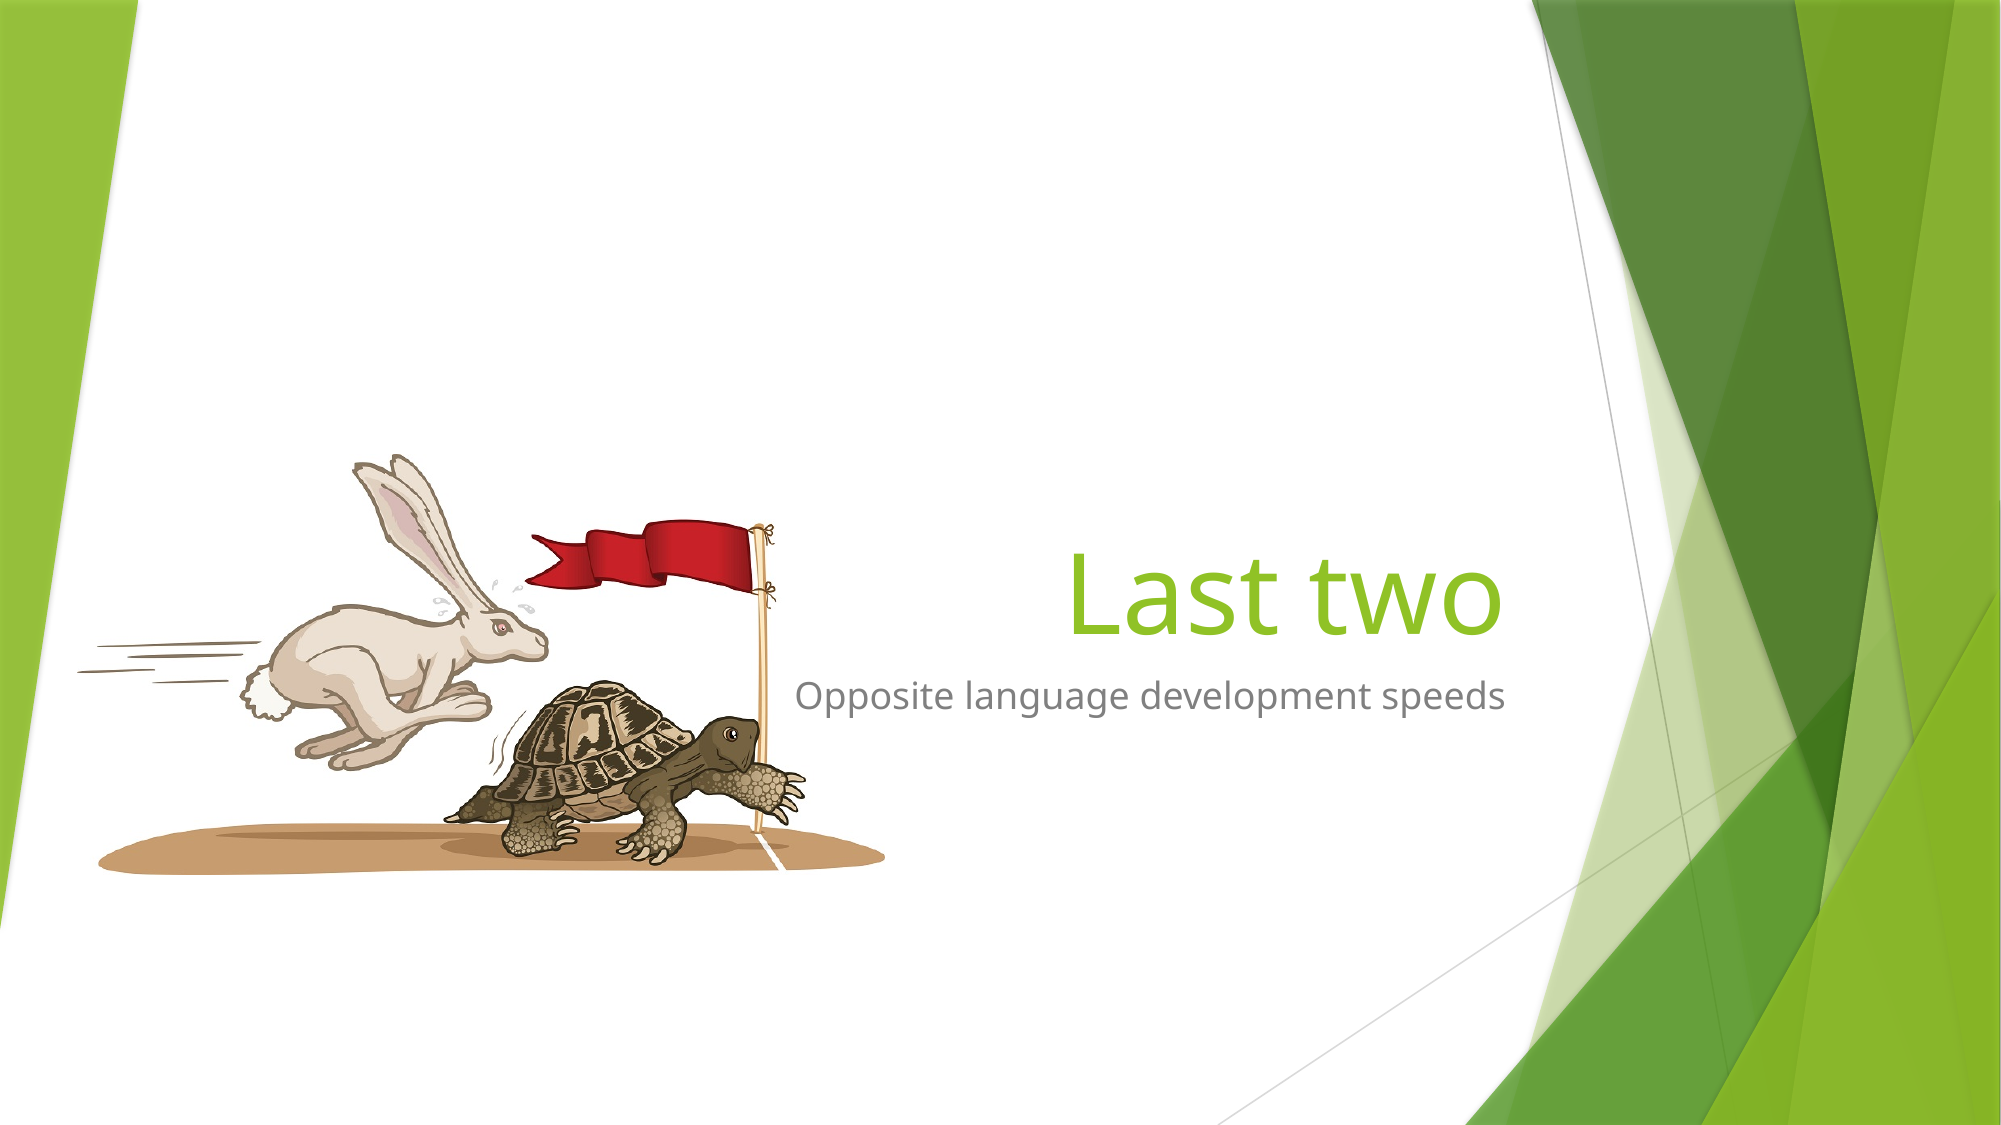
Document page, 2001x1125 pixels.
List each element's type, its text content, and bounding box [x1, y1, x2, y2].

subtitle Opposite language development speeds [889, 664, 1522, 845]
title Last two [247, 394, 1522, 664]
picture [76, 454, 885, 875]
